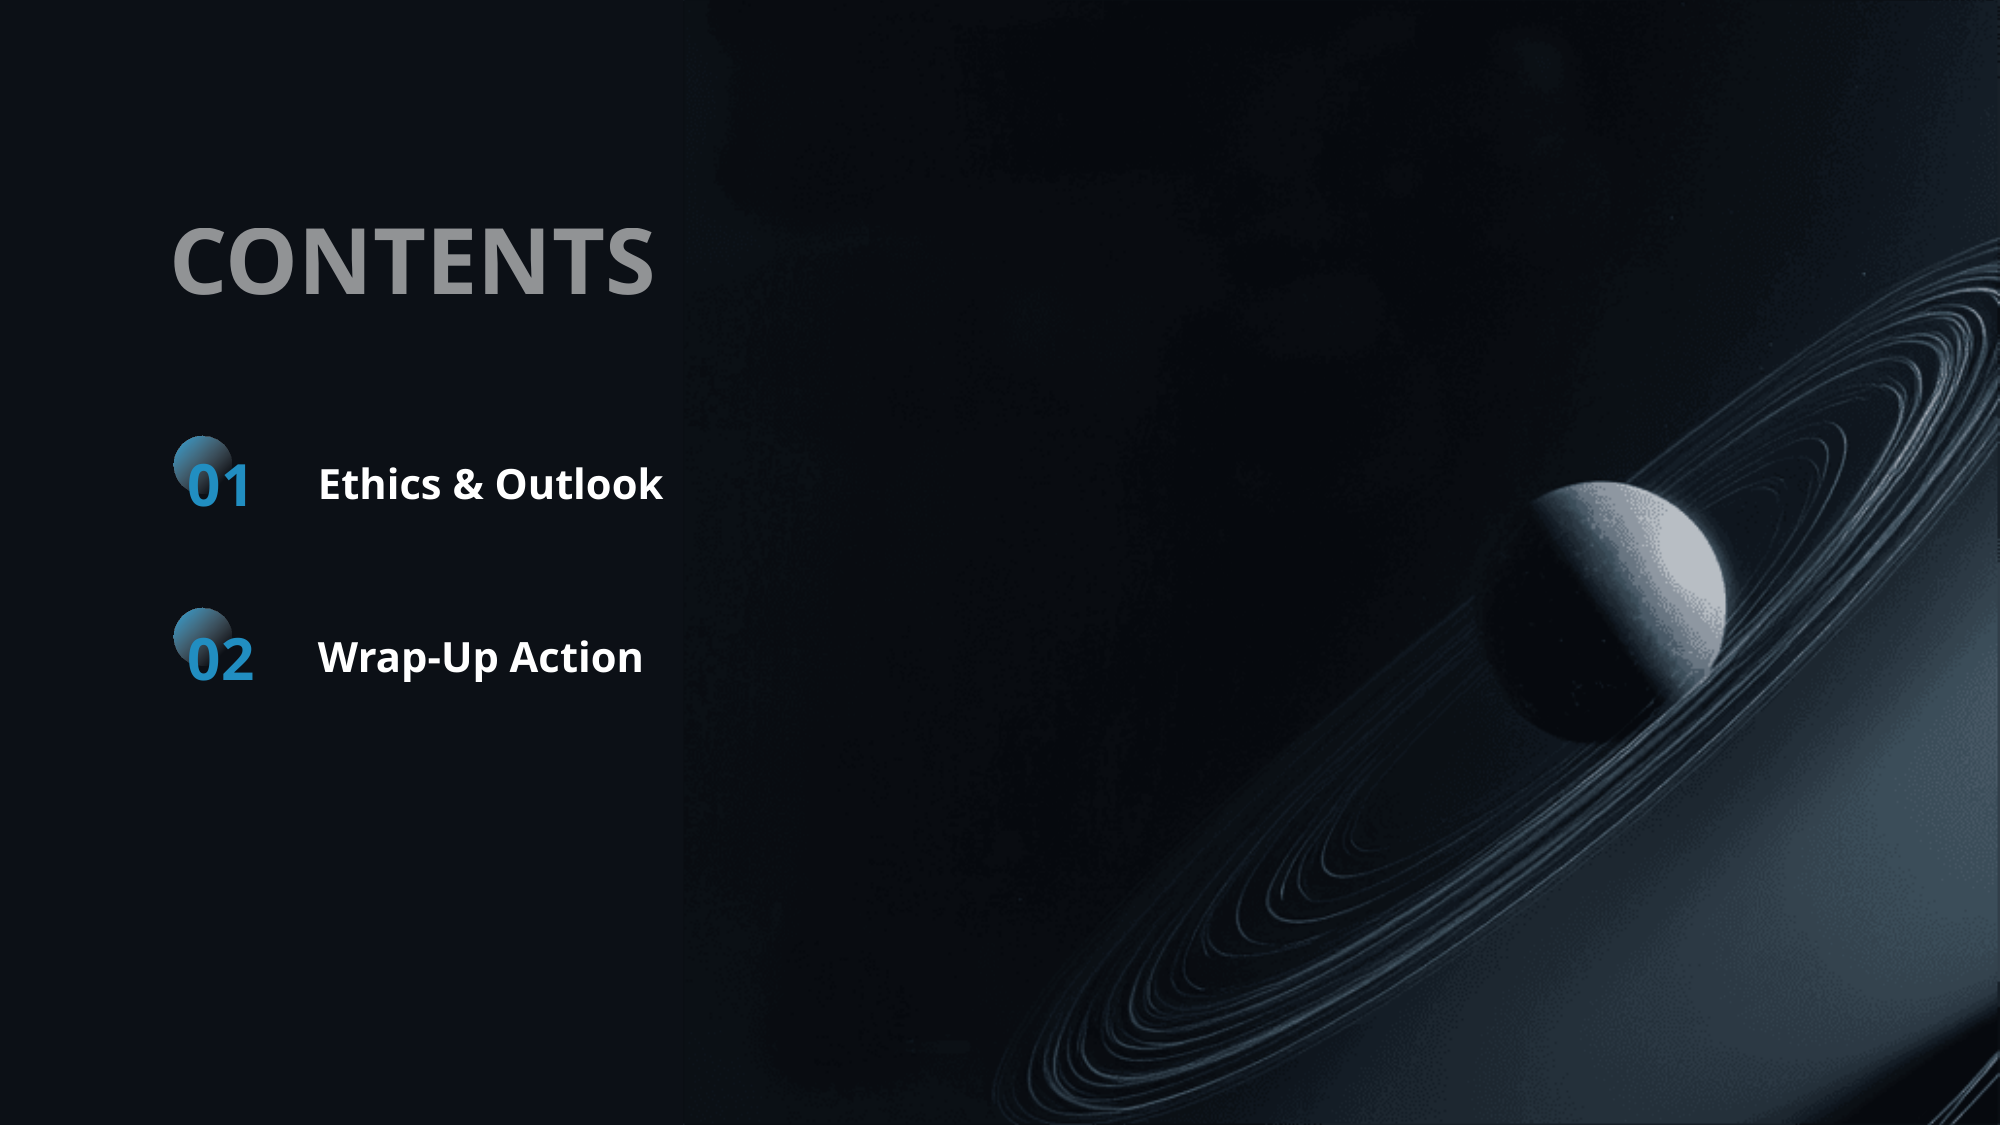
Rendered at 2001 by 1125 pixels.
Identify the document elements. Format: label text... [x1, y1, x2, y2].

text_box CONTENTS [154, 195, 683, 321]
text_box 01 [172, 440, 300, 524]
picture [683, 0, 2000, 1125]
text_box Ethics & Outlook [302, 449, 683, 508]
text_box Wrap-Up Action [302, 623, 683, 682]
text_box [173, 435, 232, 440]
text_box [173, 607, 232, 614]
text_box 02 [172, 614, 300, 698]
